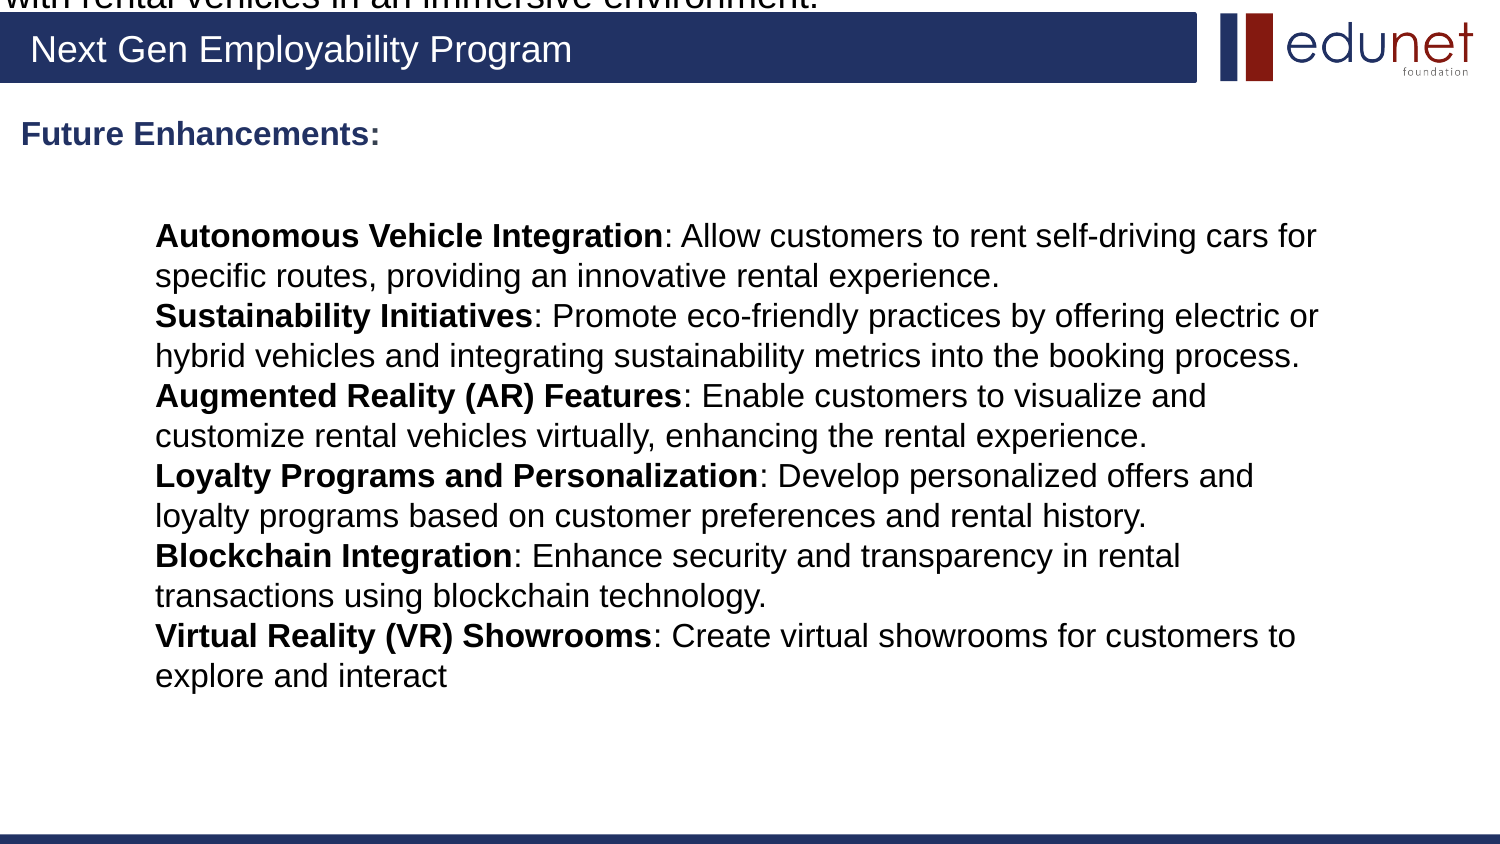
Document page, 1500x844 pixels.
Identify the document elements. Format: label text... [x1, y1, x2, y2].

title Future Enhancements: [20, 59, 1403, 275]
text_box with rental vehicles in an immersive environment. [4, 0, 820, 62]
picture [1279, 14, 1482, 83]
text_box Autonomous Vehicle Integration: Allow customers to rent self-driving cars for specific routes, providing an innovative rental experience. Sustainability Initiatives: Promote eco-friendly practices by offering electric or hybrid vehicles and integrating sustainability metrics into the booking process. Augmented Reality (AR) Features: Enable customers to visualize and customize rental vehicles virtually, enhancing the rental experience. Loyalty Programs and Personalization: Develop personalized offers and loyalty programs based on customer preferences and rental history. Blockchain Integration: Enhance security and transparency in rental transactions using blockchain technology. Virtual Reality (VR) Showrooms: Create virtual showrooms for customers to explore and interact [140, 167, 1352, 701]
text_box [75, 0, 107, 53]
